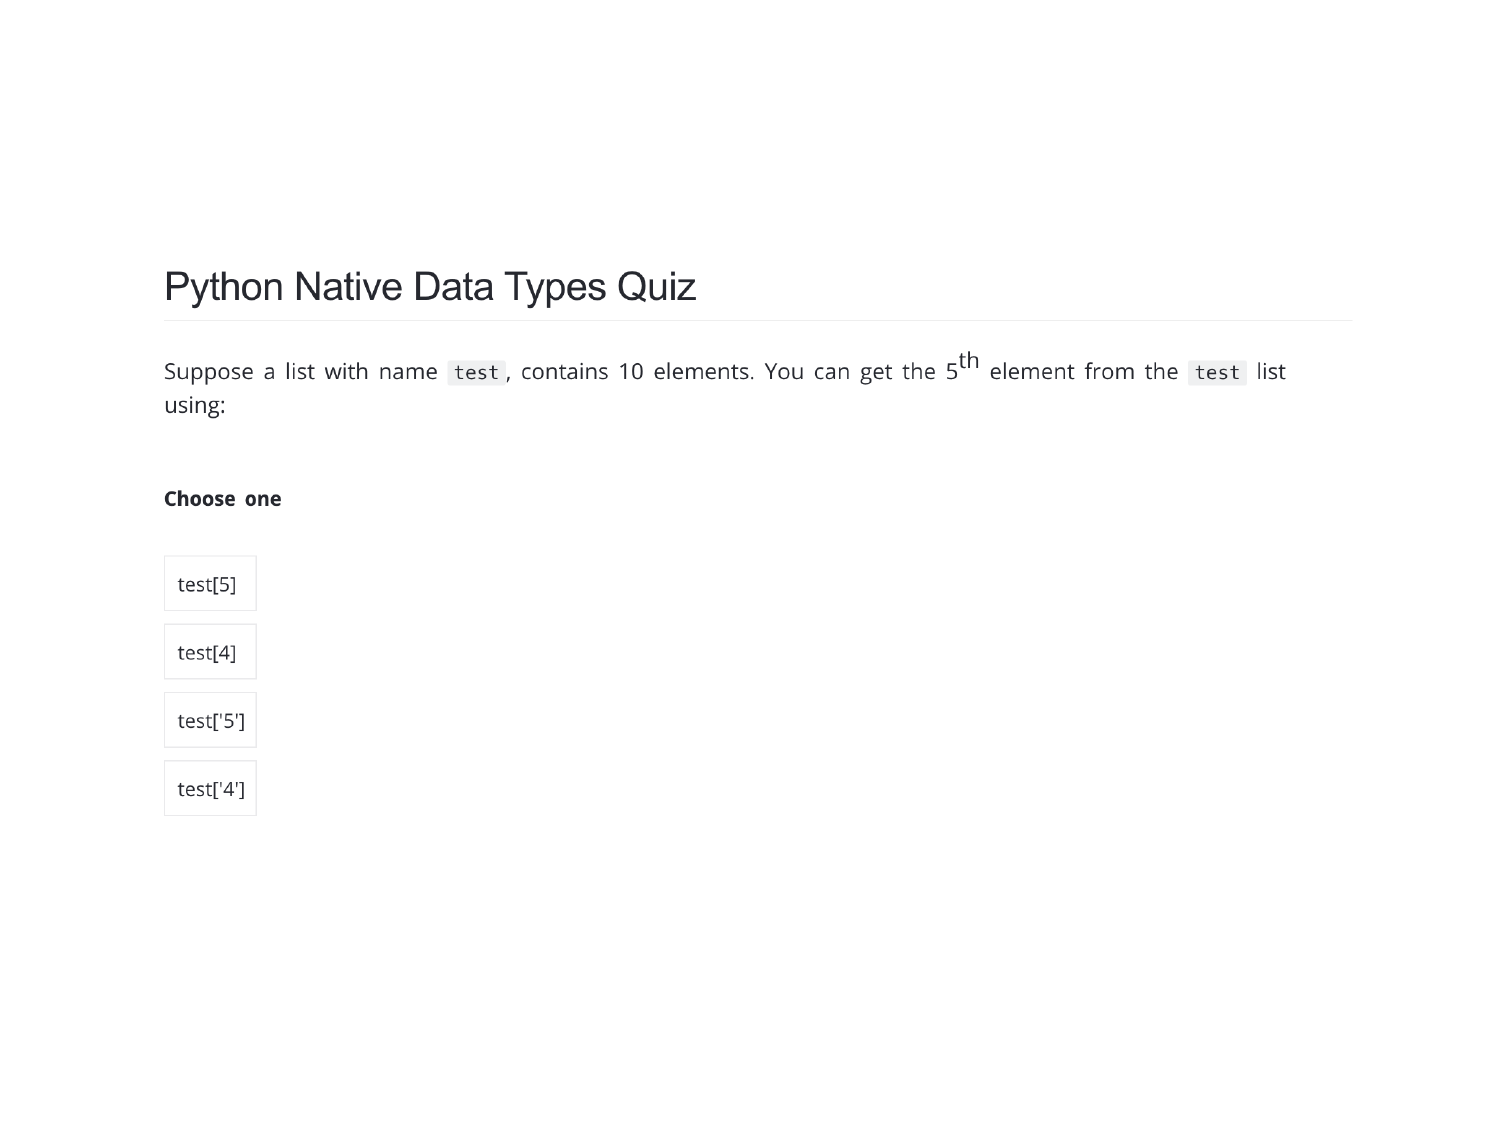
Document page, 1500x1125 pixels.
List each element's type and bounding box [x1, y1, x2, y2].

picture [139, 245, 1368, 833]
